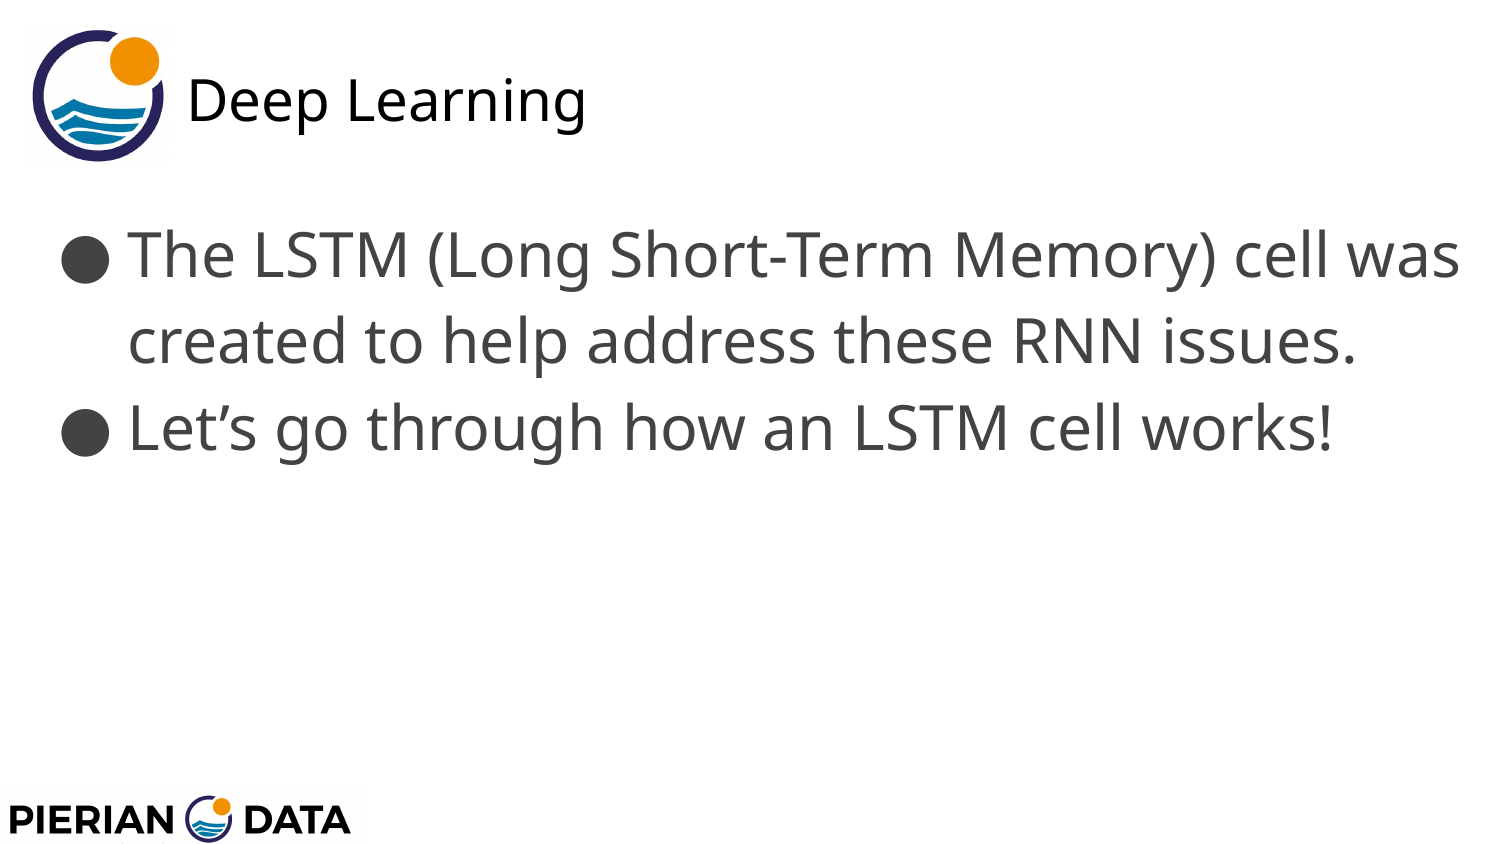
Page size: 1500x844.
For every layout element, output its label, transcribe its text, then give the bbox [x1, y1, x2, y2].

list The LSTM (Long Short-Term Memory) cell was created to help address these RNN issues. Let’s go through how an LSTM cell works! [37, 189, 1500, 750]
title Deep Learning [176, 48, 1449, 143]
picture [0, 787, 368, 844]
picture [24, 24, 172, 167]
